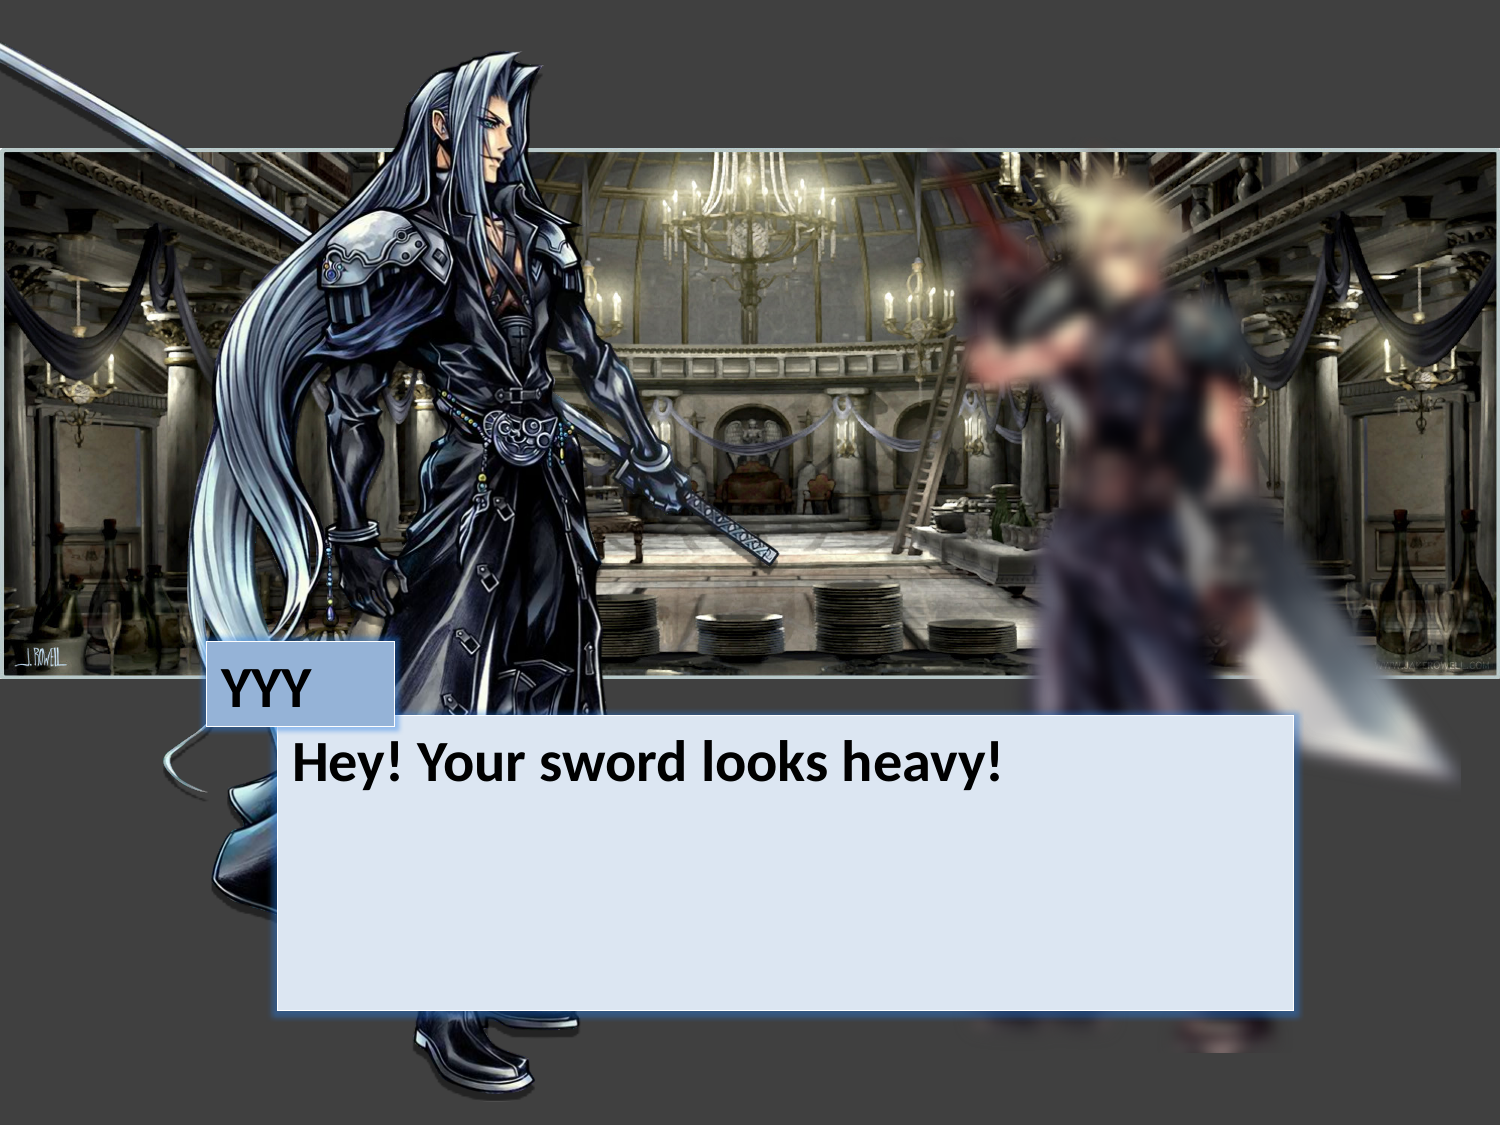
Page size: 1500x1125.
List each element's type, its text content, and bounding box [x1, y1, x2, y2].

picture [0, 0, 1500, 1095]
text_box Hey! Your sword looks heavy! [783, 715, 921, 1011]
